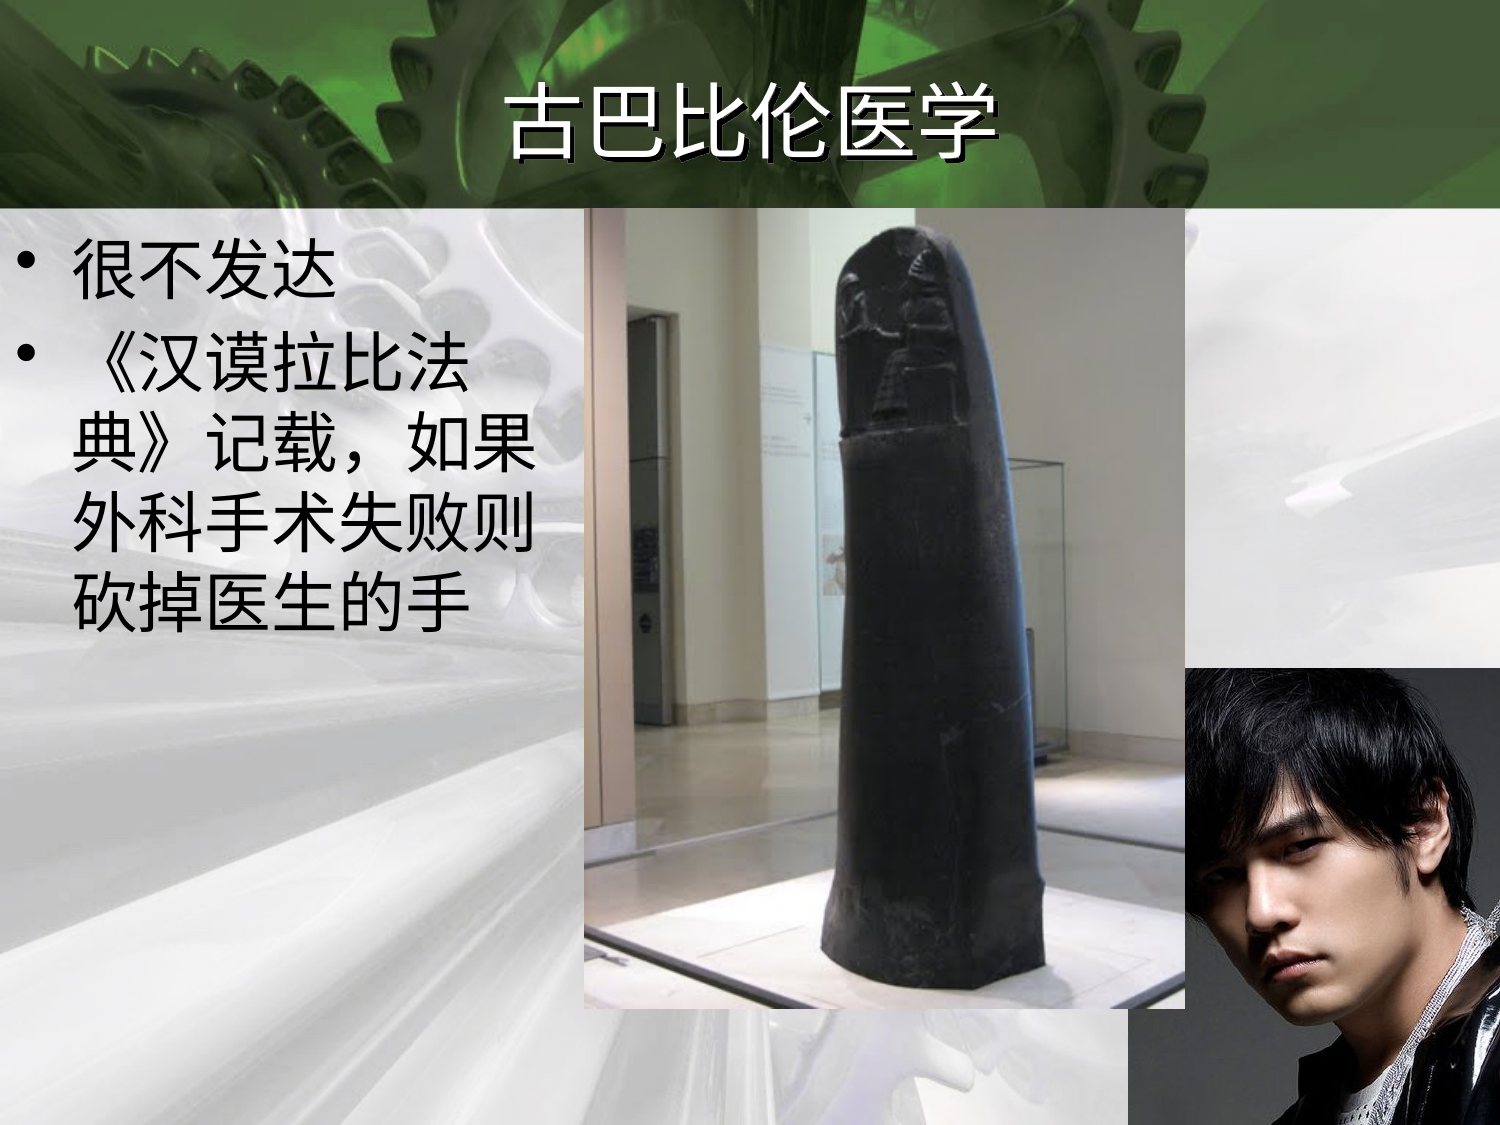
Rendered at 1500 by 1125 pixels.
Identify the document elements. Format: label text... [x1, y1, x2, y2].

list 很不发达 《汉谟拉比法典》记载，如果外科手术失败则砍掉医生的手 [0, 219, 579, 988]
picture [0, 0, 1500, 1125]
title 古巴比伦医学 [112, 24, 1388, 213]
